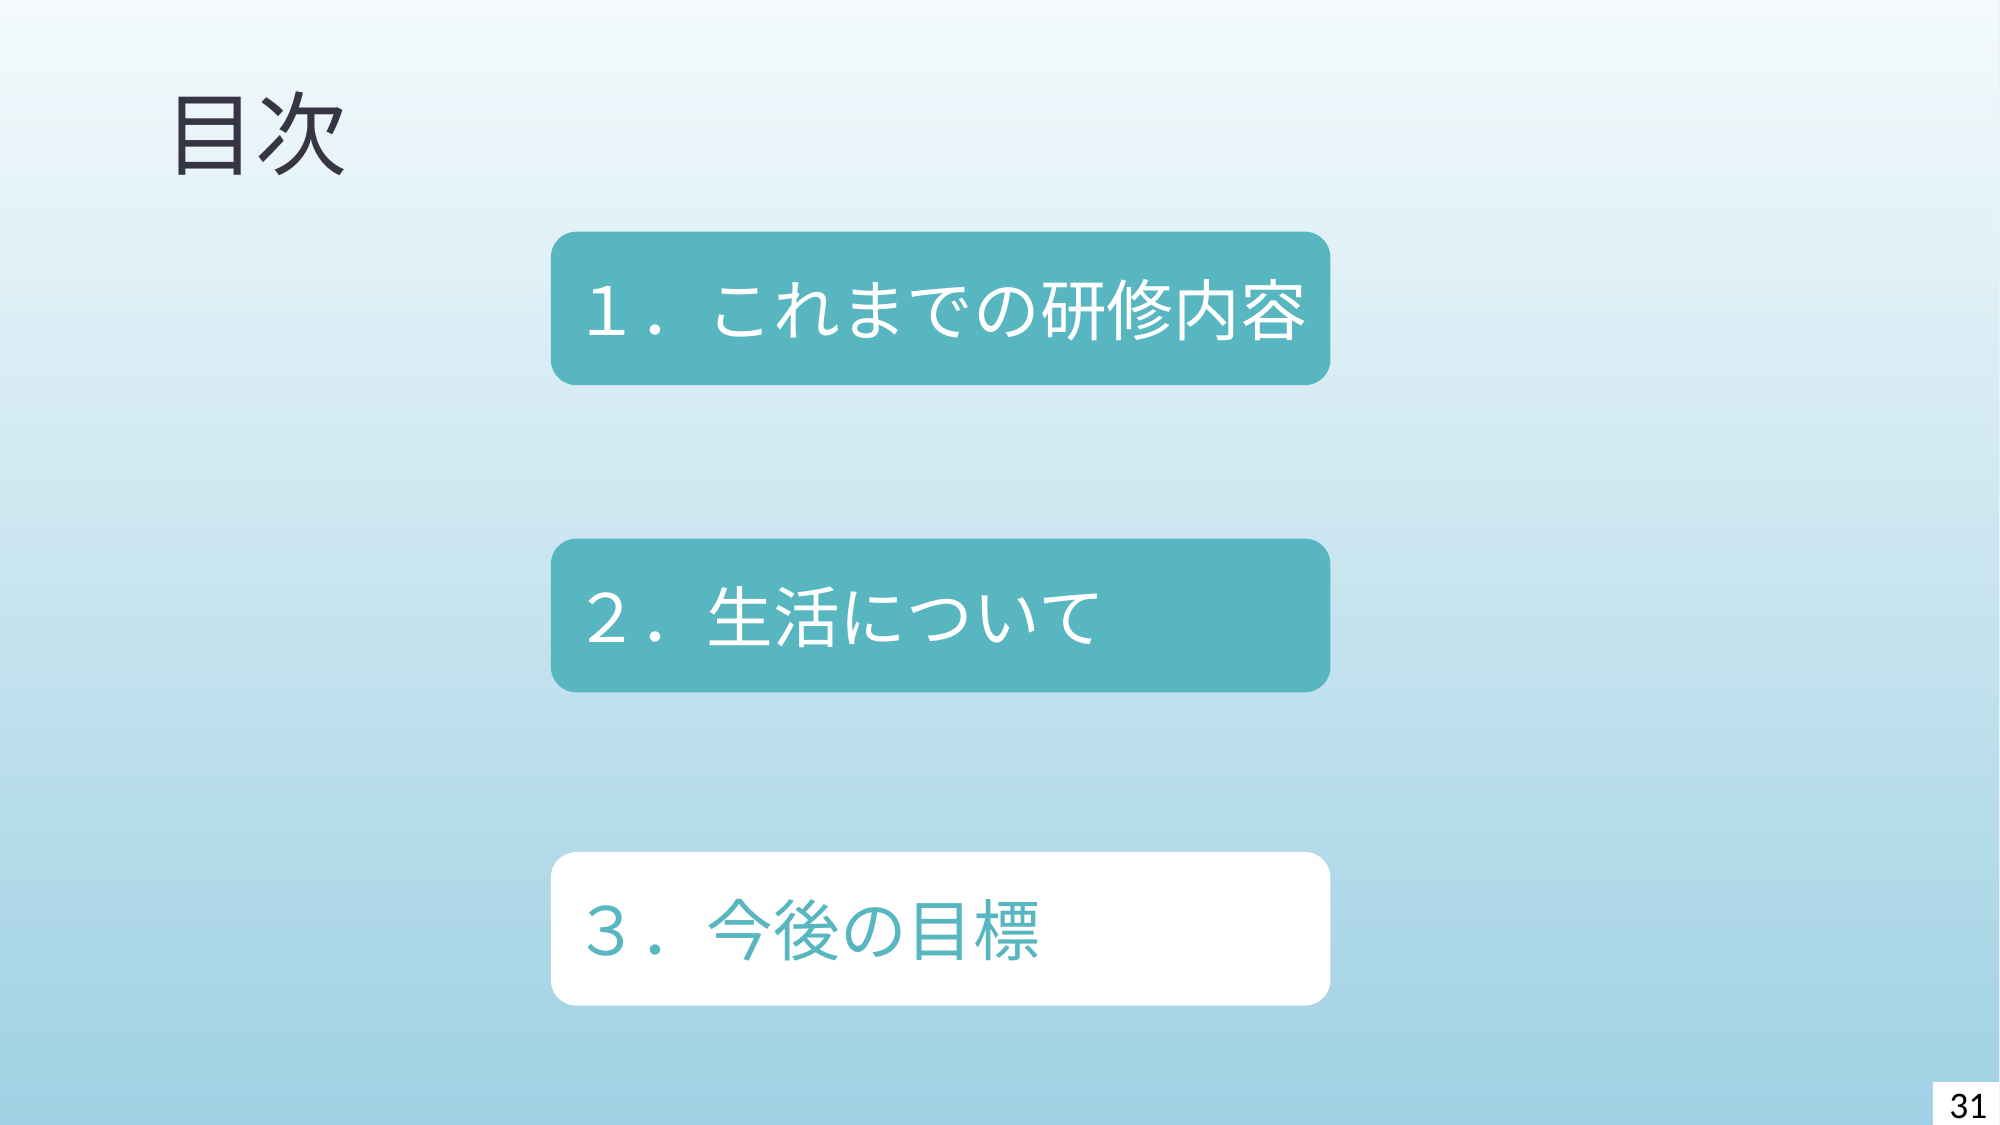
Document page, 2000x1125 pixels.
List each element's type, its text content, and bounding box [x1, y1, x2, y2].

text_box ３．今後の目標 [549, 850, 1333, 1008]
text_box ２．生活について [549, 537, 1333, 694]
text_box 31 [1931, 1081, 2000, 1125]
list [149, 692, 1414, 1024]
text_box １．これまでの研修内容 [549, 230, 1333, 387]
title 目次 [149, 78, 398, 195]
